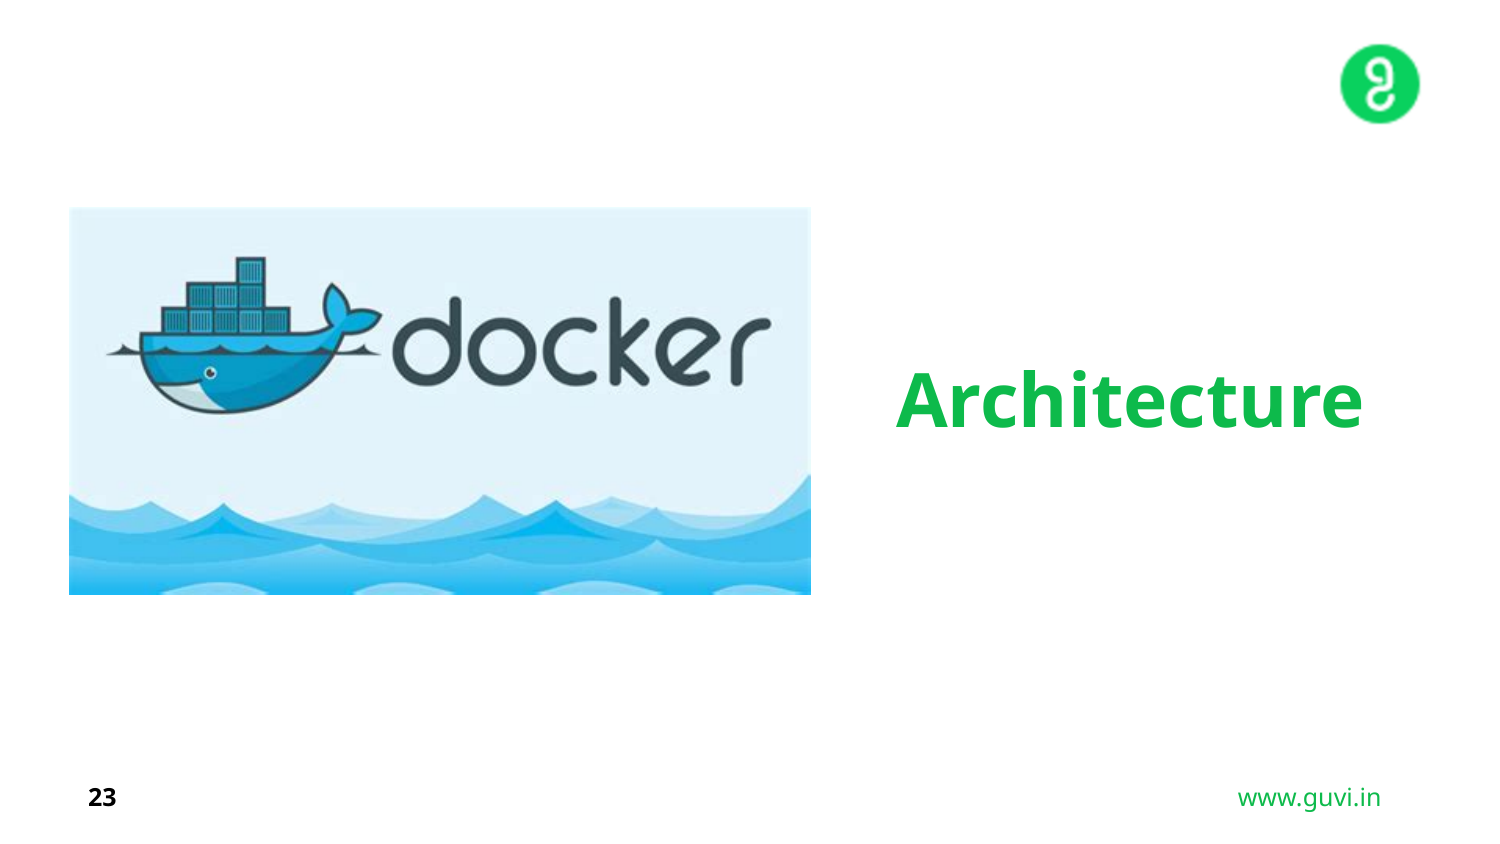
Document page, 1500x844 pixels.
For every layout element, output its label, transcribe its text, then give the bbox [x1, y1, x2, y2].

text_box Architecture [873, 200, 1388, 595]
footer www.guvi.in [890, 776, 1397, 822]
picture [1336, 42, 1434, 126]
slide_number 23 [73, 776, 411, 822]
picture [69, 207, 811, 595]
